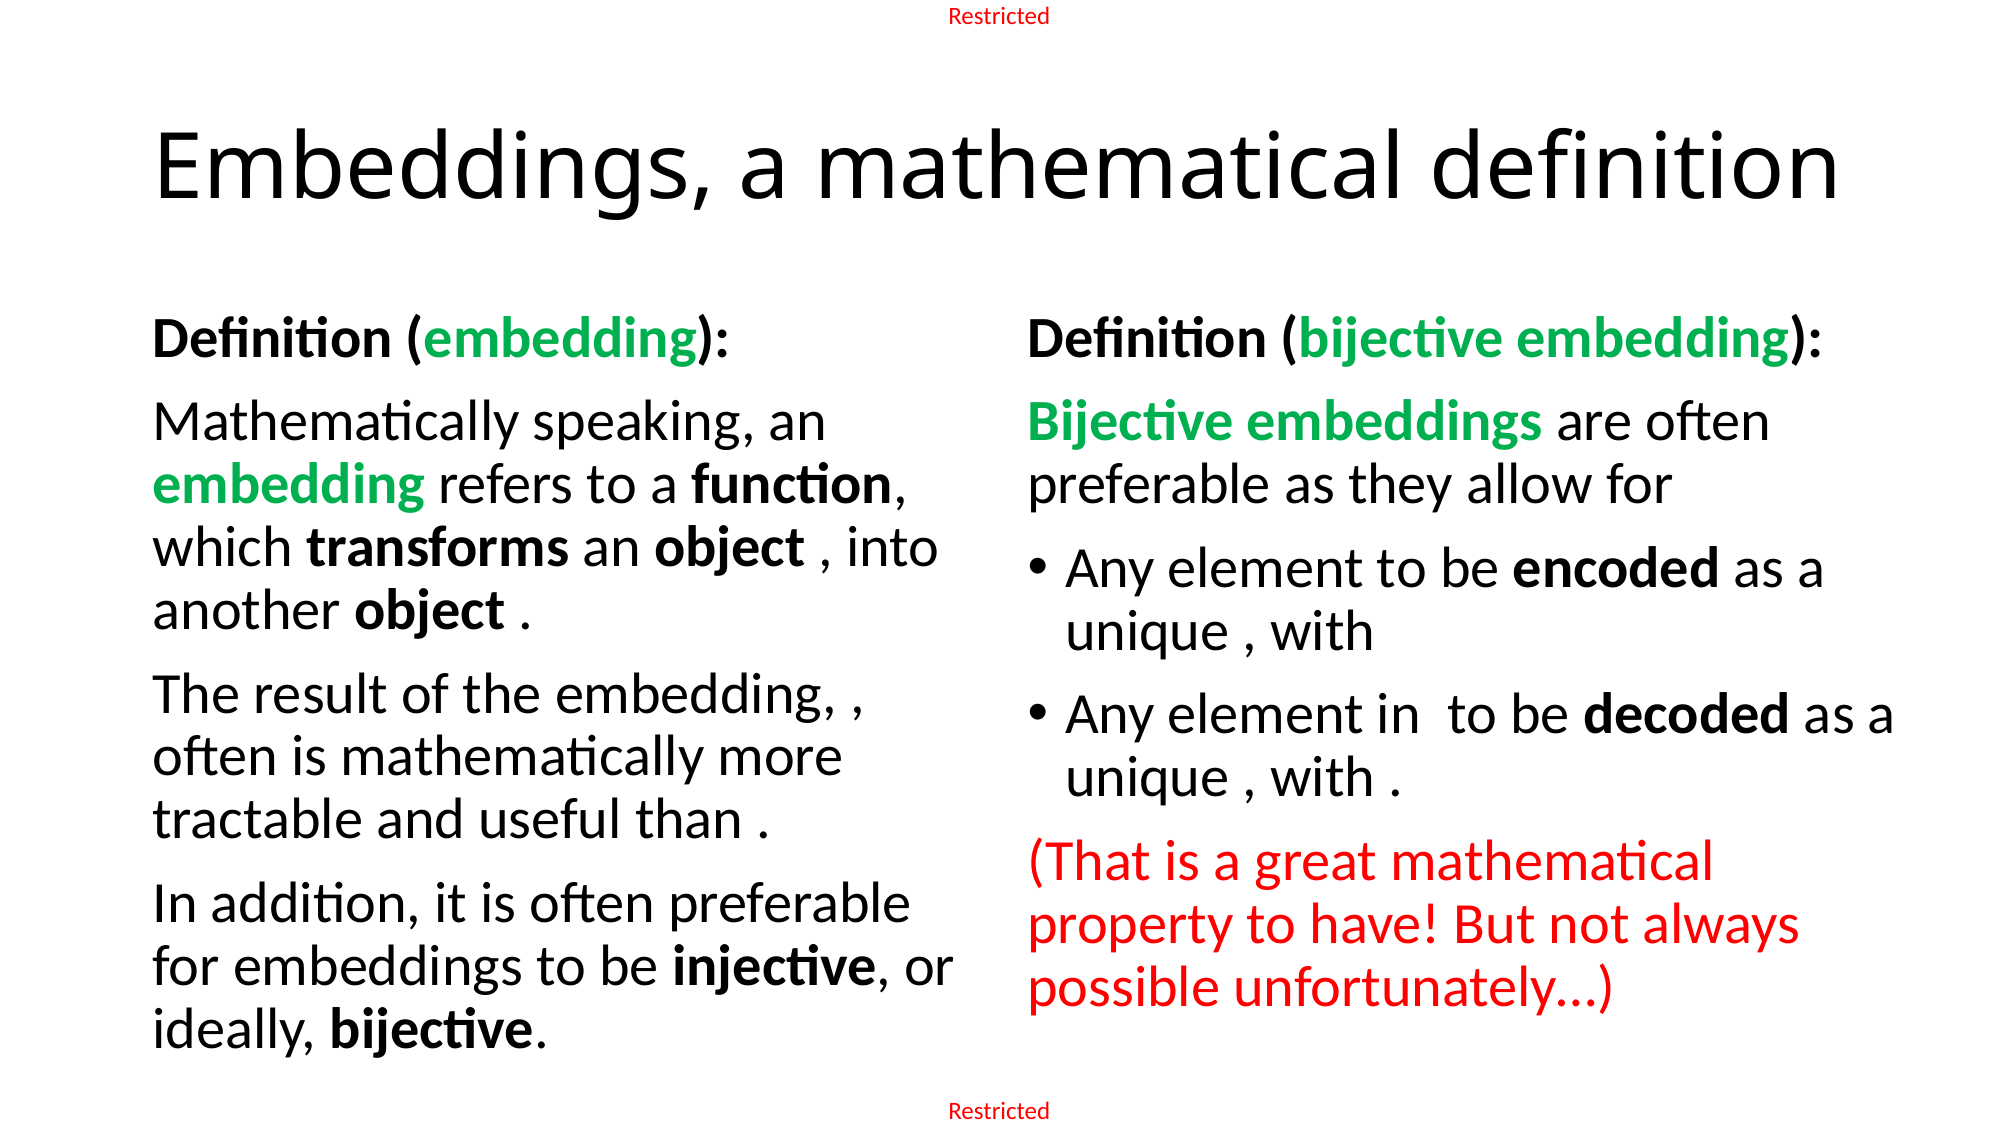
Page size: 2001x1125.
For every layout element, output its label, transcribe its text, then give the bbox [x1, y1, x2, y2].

title Embeddings, a mathematical definition [137, 59, 1863, 278]
